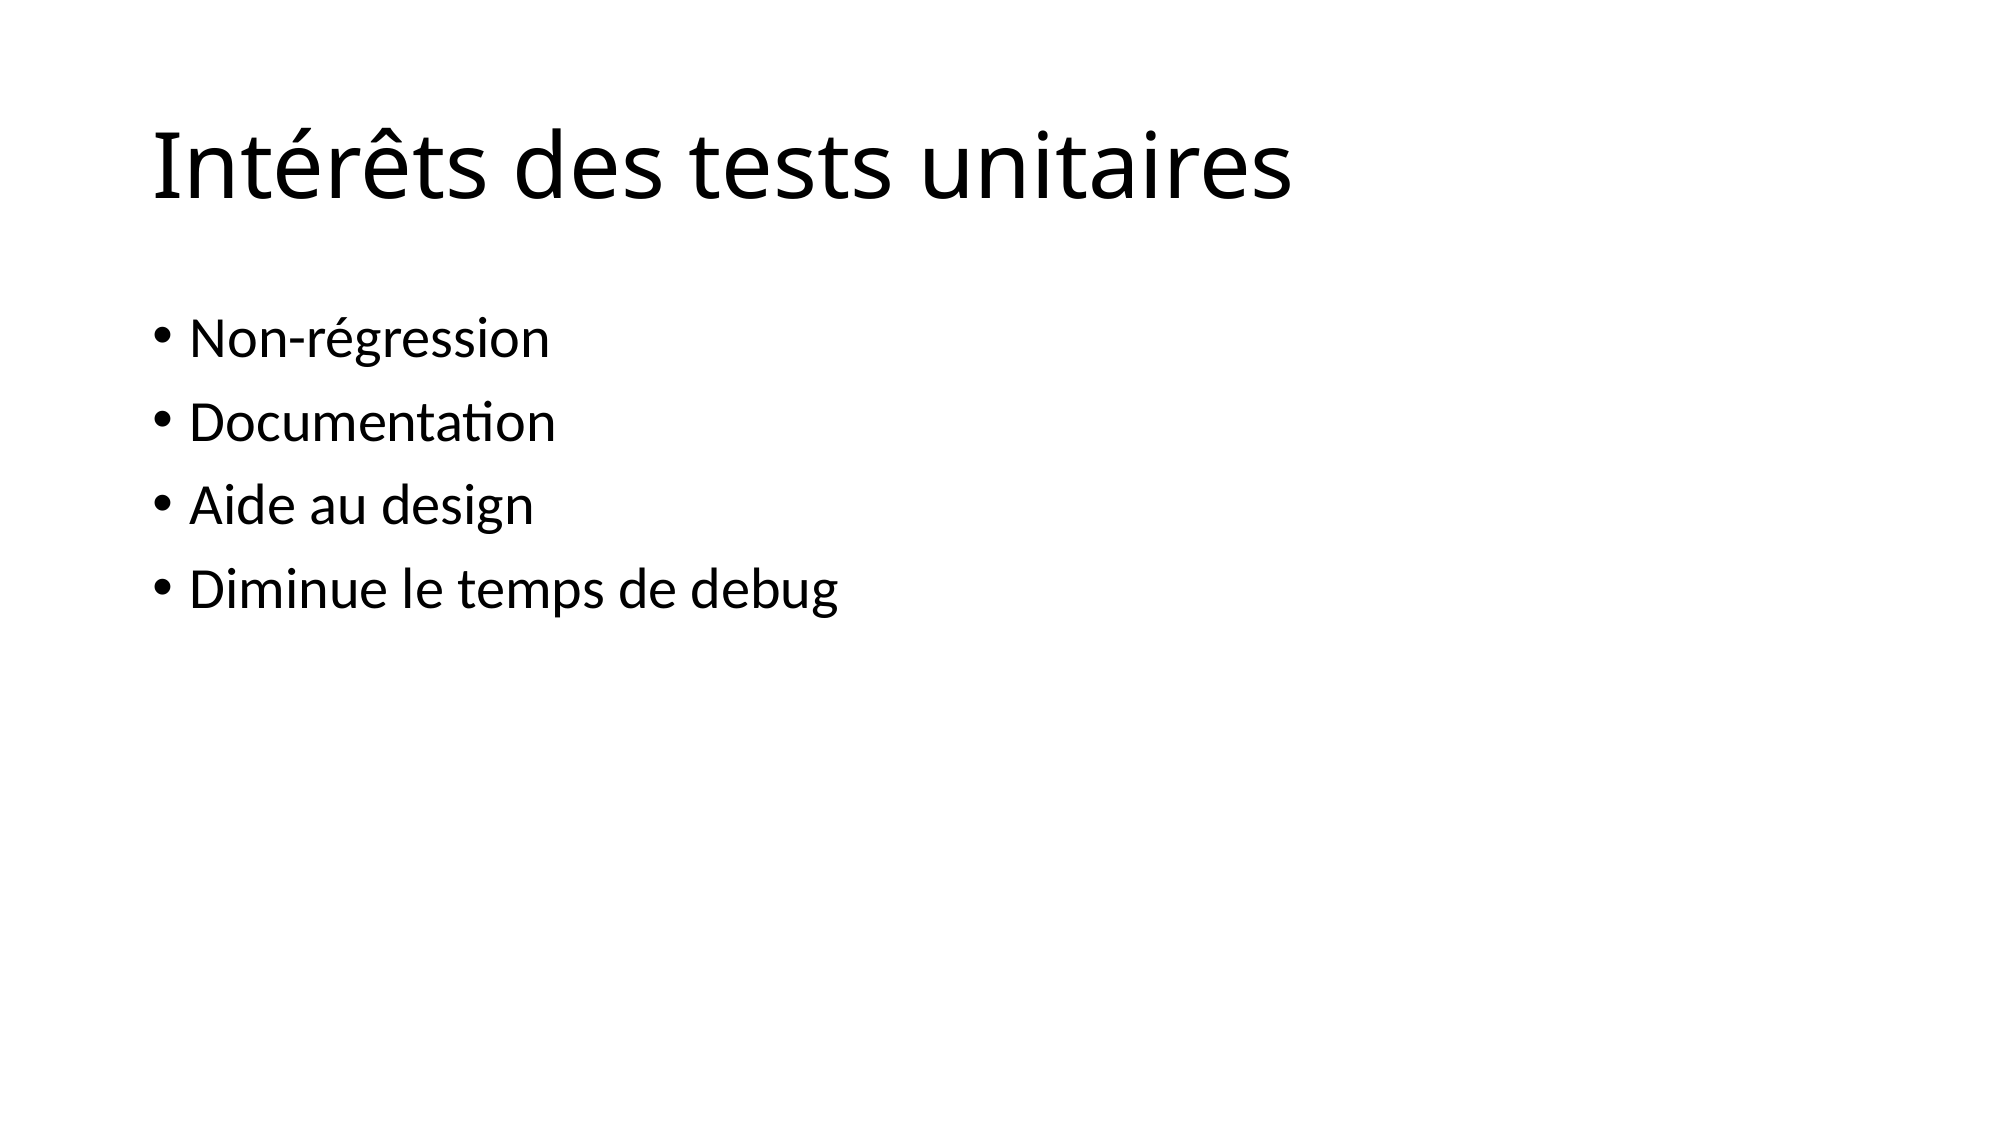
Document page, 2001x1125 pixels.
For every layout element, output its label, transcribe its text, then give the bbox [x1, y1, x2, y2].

list Non-régression Documentation Aide au design Diminue le temps de debug [137, 299, 1863, 1014]
title Intérêts des tests unitaires [137, 59, 1863, 278]
